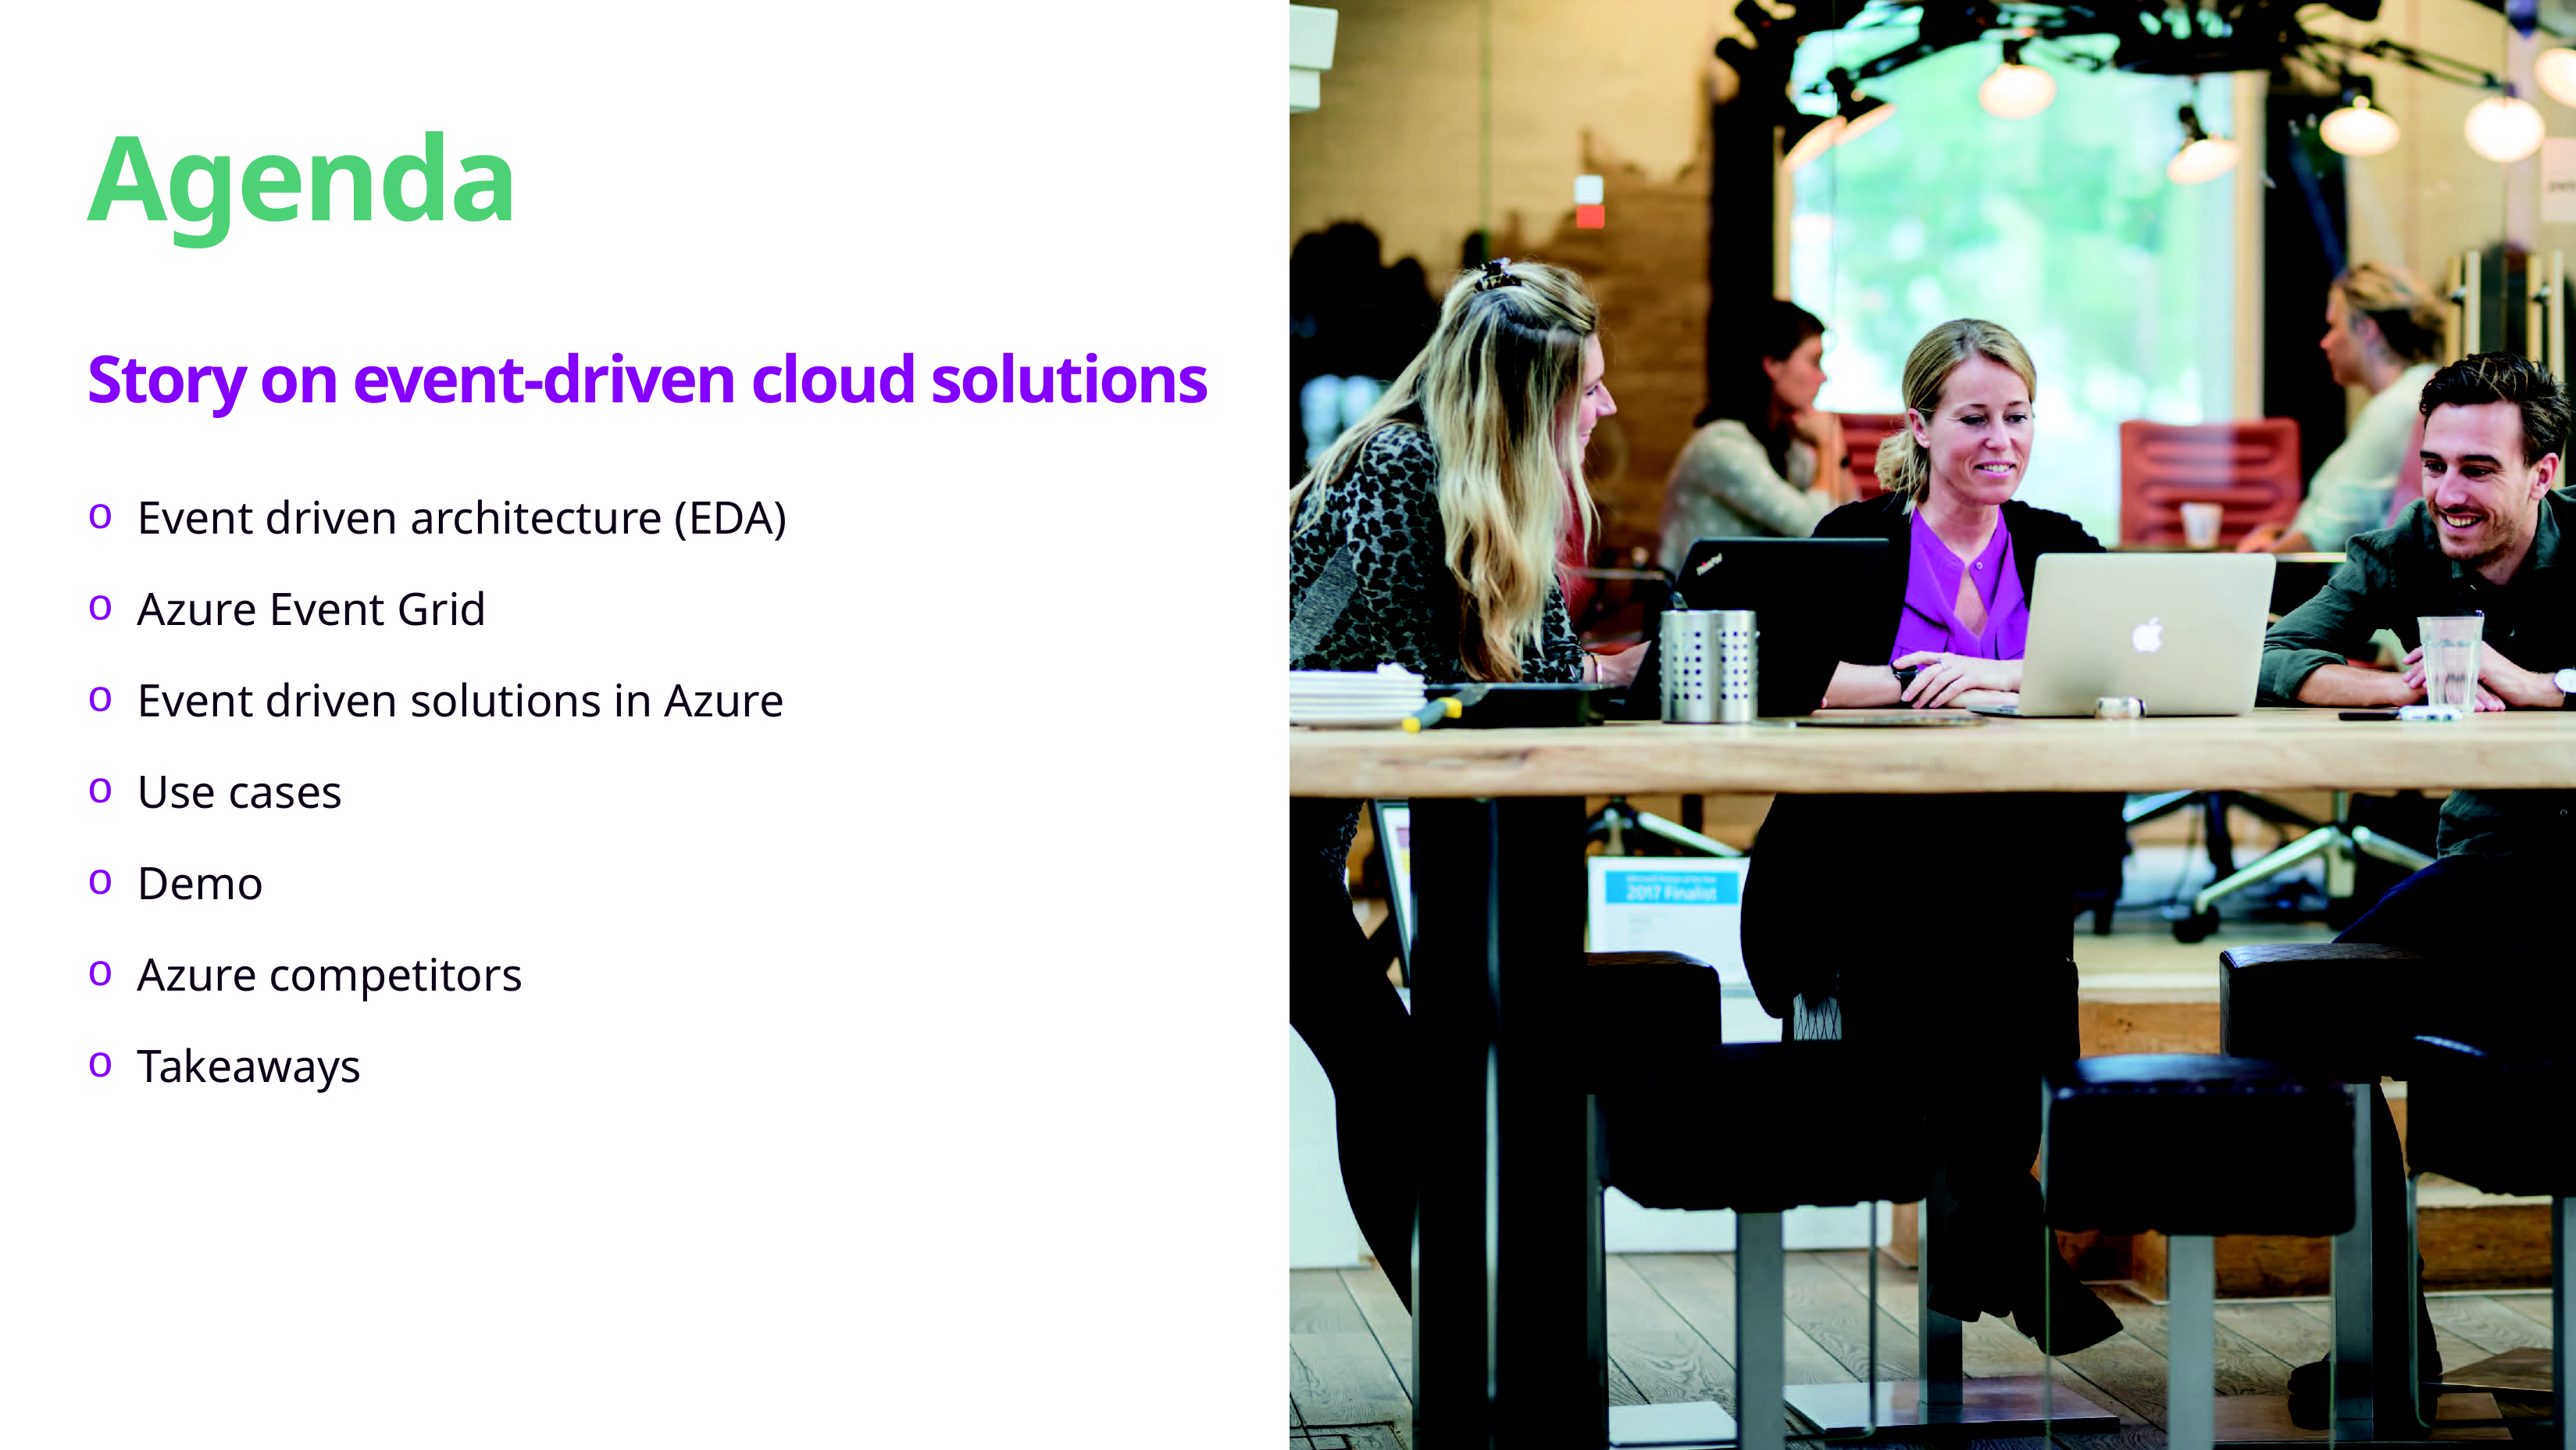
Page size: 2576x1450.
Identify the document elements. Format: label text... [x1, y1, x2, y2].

picture [1289, 0, 2576, 1450]
list Story on event-driven cloud solutions [75, 331, 1235, 409]
title Agenda [75, 98, 1284, 234]
list Event driven architecture (EDA) Azure Event Grid Event driven solutions in Azure Use cases Demo Azure competitors Takeaways [75, 450, 1013, 1103]
